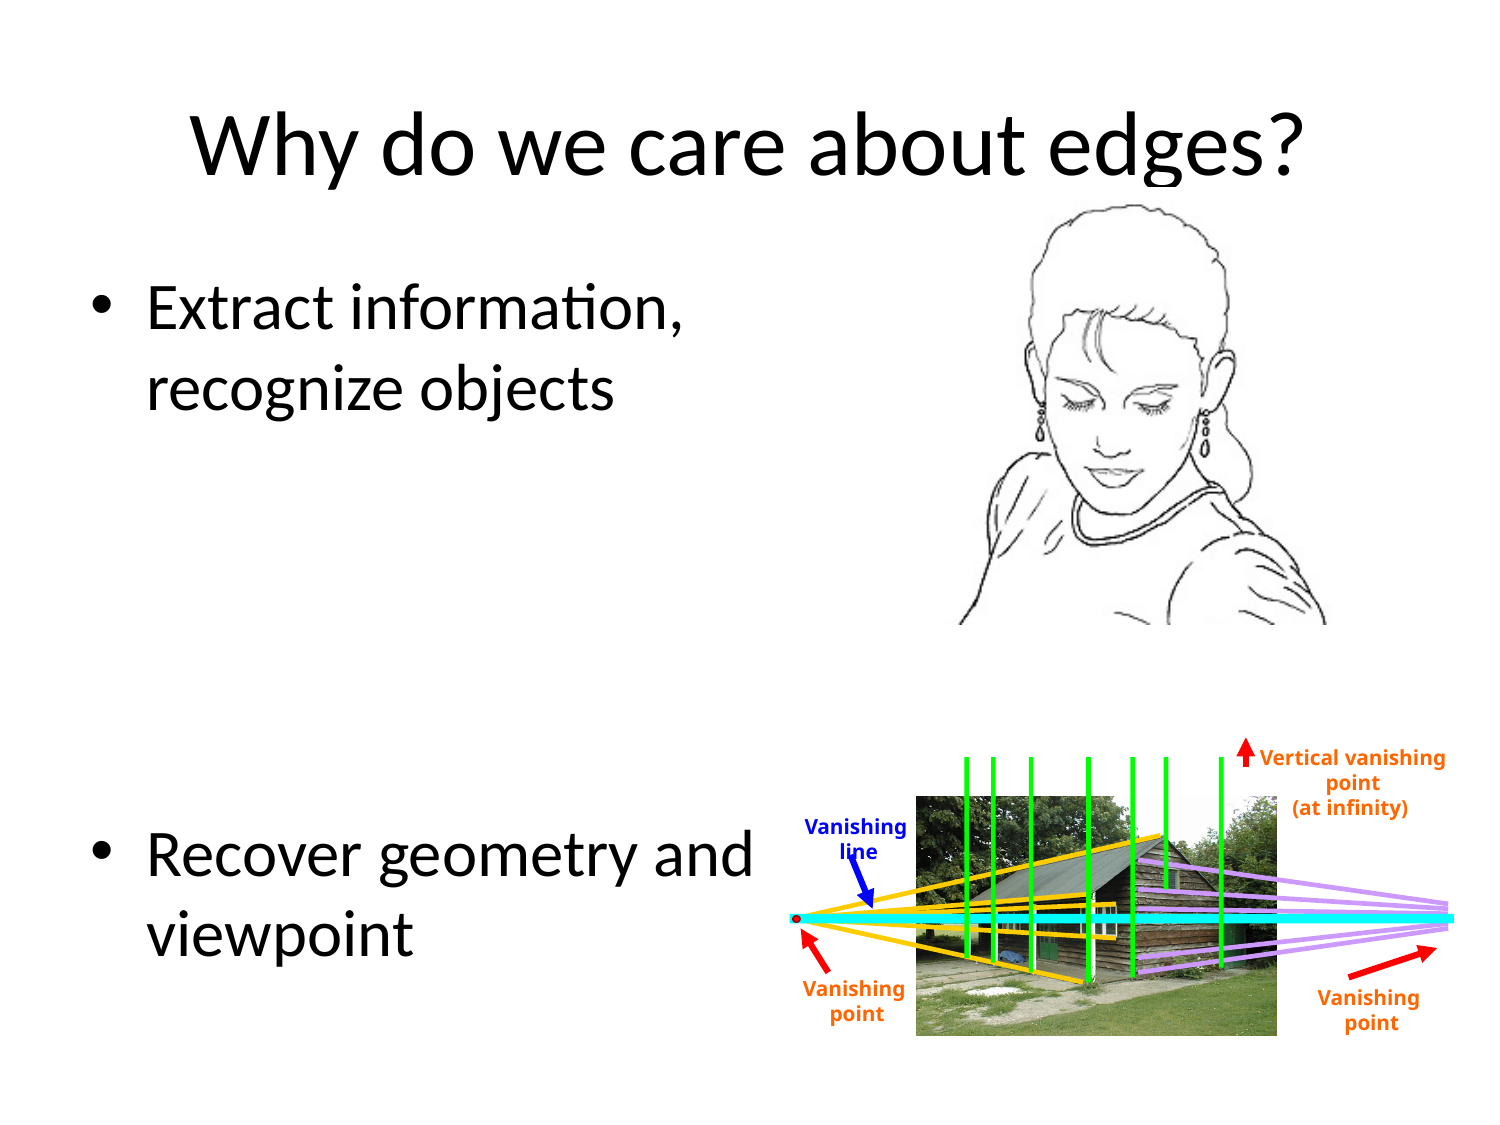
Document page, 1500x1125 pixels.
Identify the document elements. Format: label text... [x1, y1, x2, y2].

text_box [937, 187, 1345, 626]
title Why do we care about edges? [75, 45, 1425, 233]
list Extract information, recognize objects Recover geometry and viewpoint [75, 162, 913, 1005]
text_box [787, 737, 1463, 1044]
